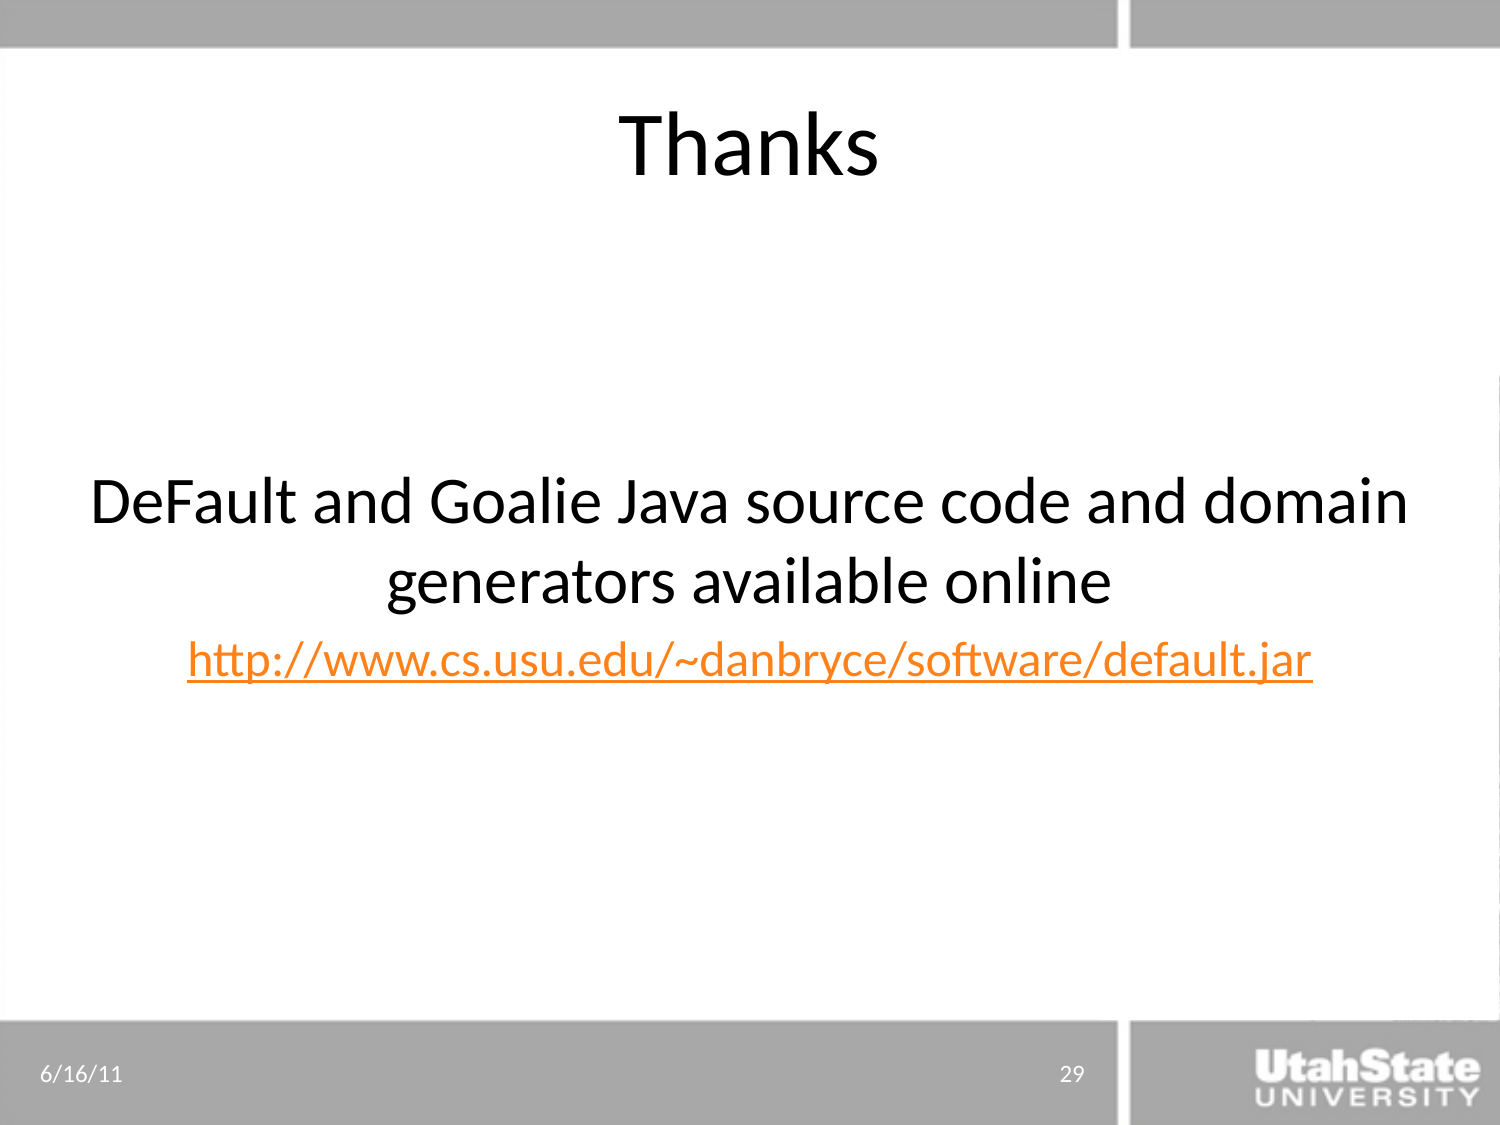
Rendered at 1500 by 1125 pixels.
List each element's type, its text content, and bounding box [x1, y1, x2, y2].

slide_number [24, 1042, 375, 1103]
slide_number 29 [875, 1042, 1100, 1103]
title Thanks [24, 45, 1475, 233]
list DeFault and Goalie Java source code and domain generators available online http://www.cs.usu.edu/~danbryce/software/default.jar [24, 262, 1475, 1005]
picture [0, 0, 1500, 1125]
